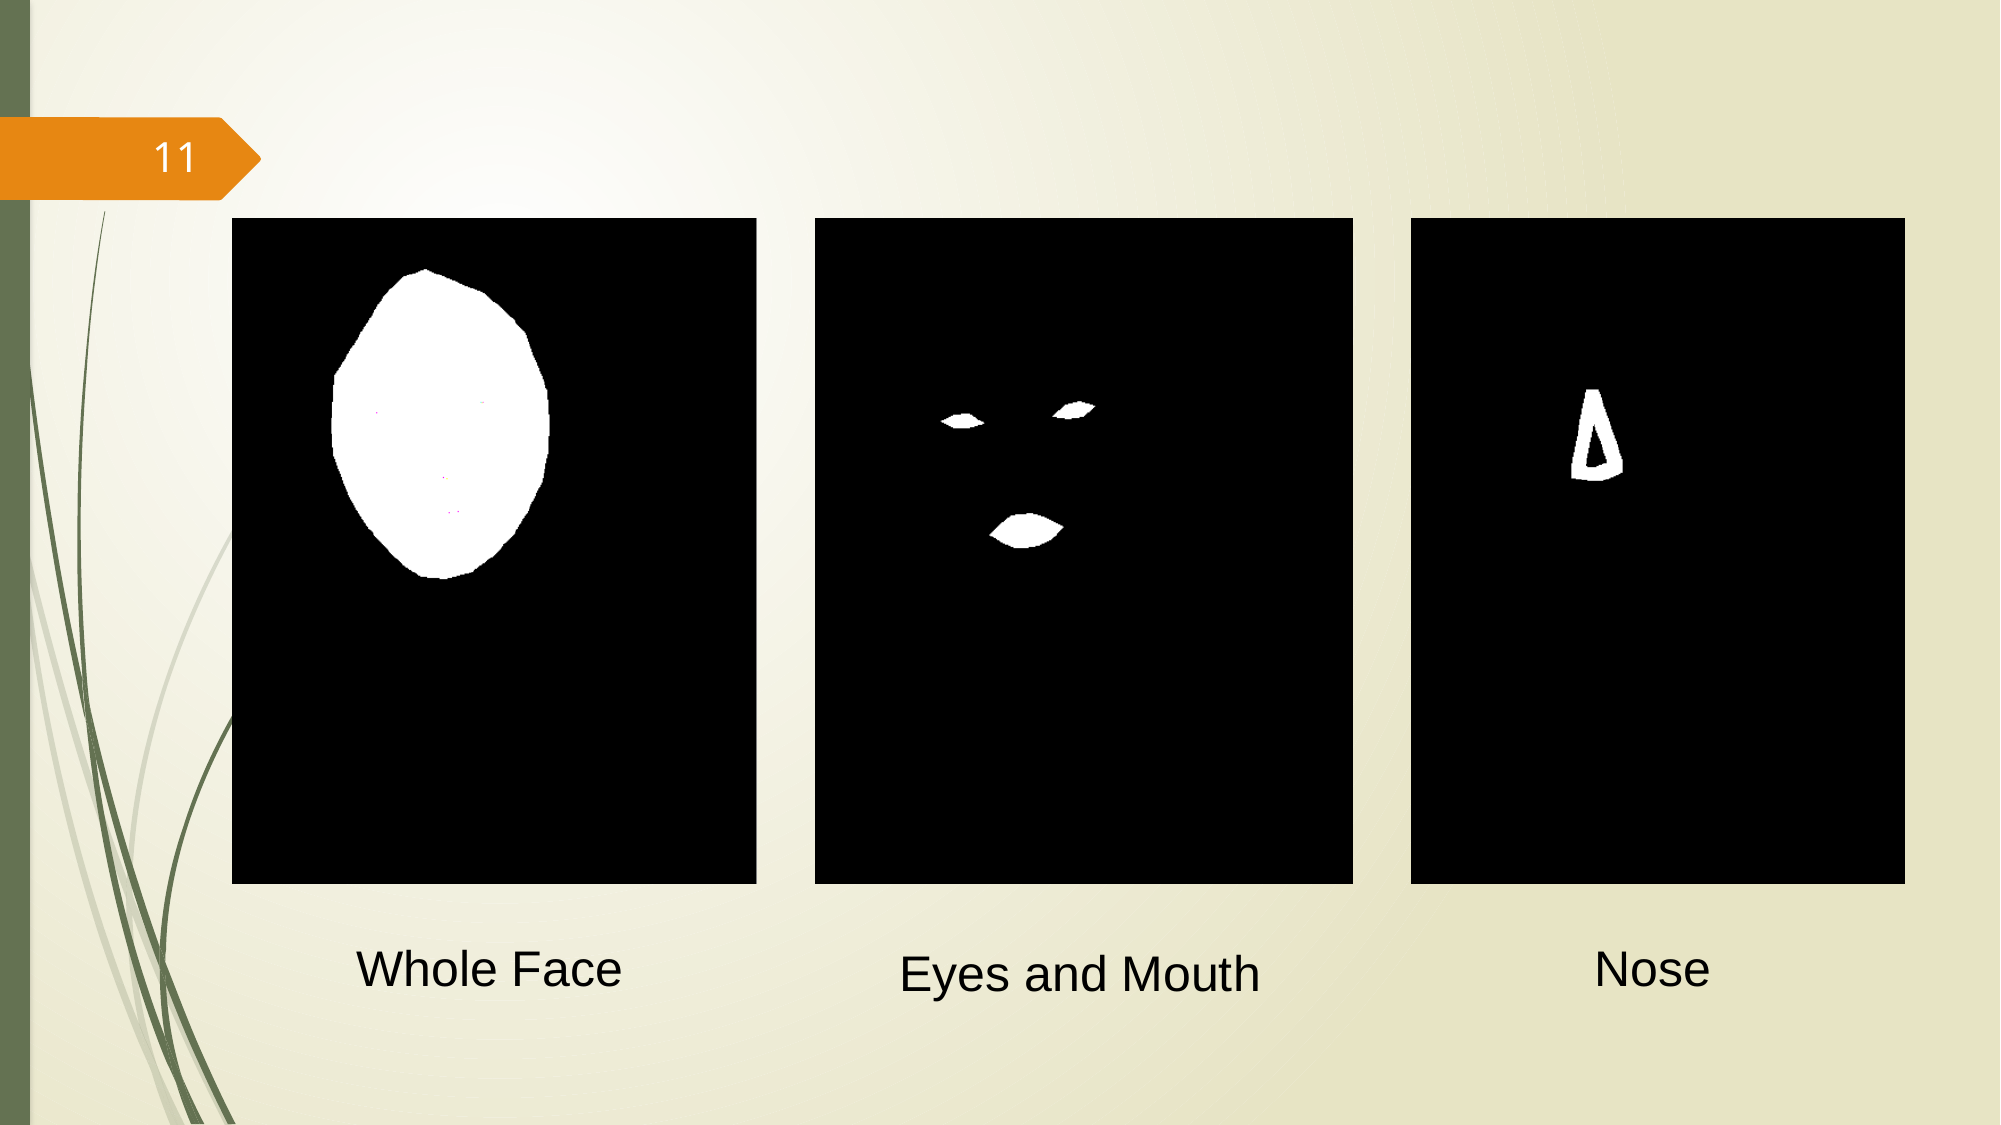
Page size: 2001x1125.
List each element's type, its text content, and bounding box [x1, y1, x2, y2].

text_box Whole Face [341, 929, 648, 1005]
text_box Nose [1579, 929, 1737, 1005]
picture [815, 218, 1354, 884]
slide_number 11 [87, 129, 216, 190]
picture [232, 218, 757, 884]
picture [1411, 218, 1905, 884]
text_box Eyes and Mouth [885, 934, 1284, 1010]
